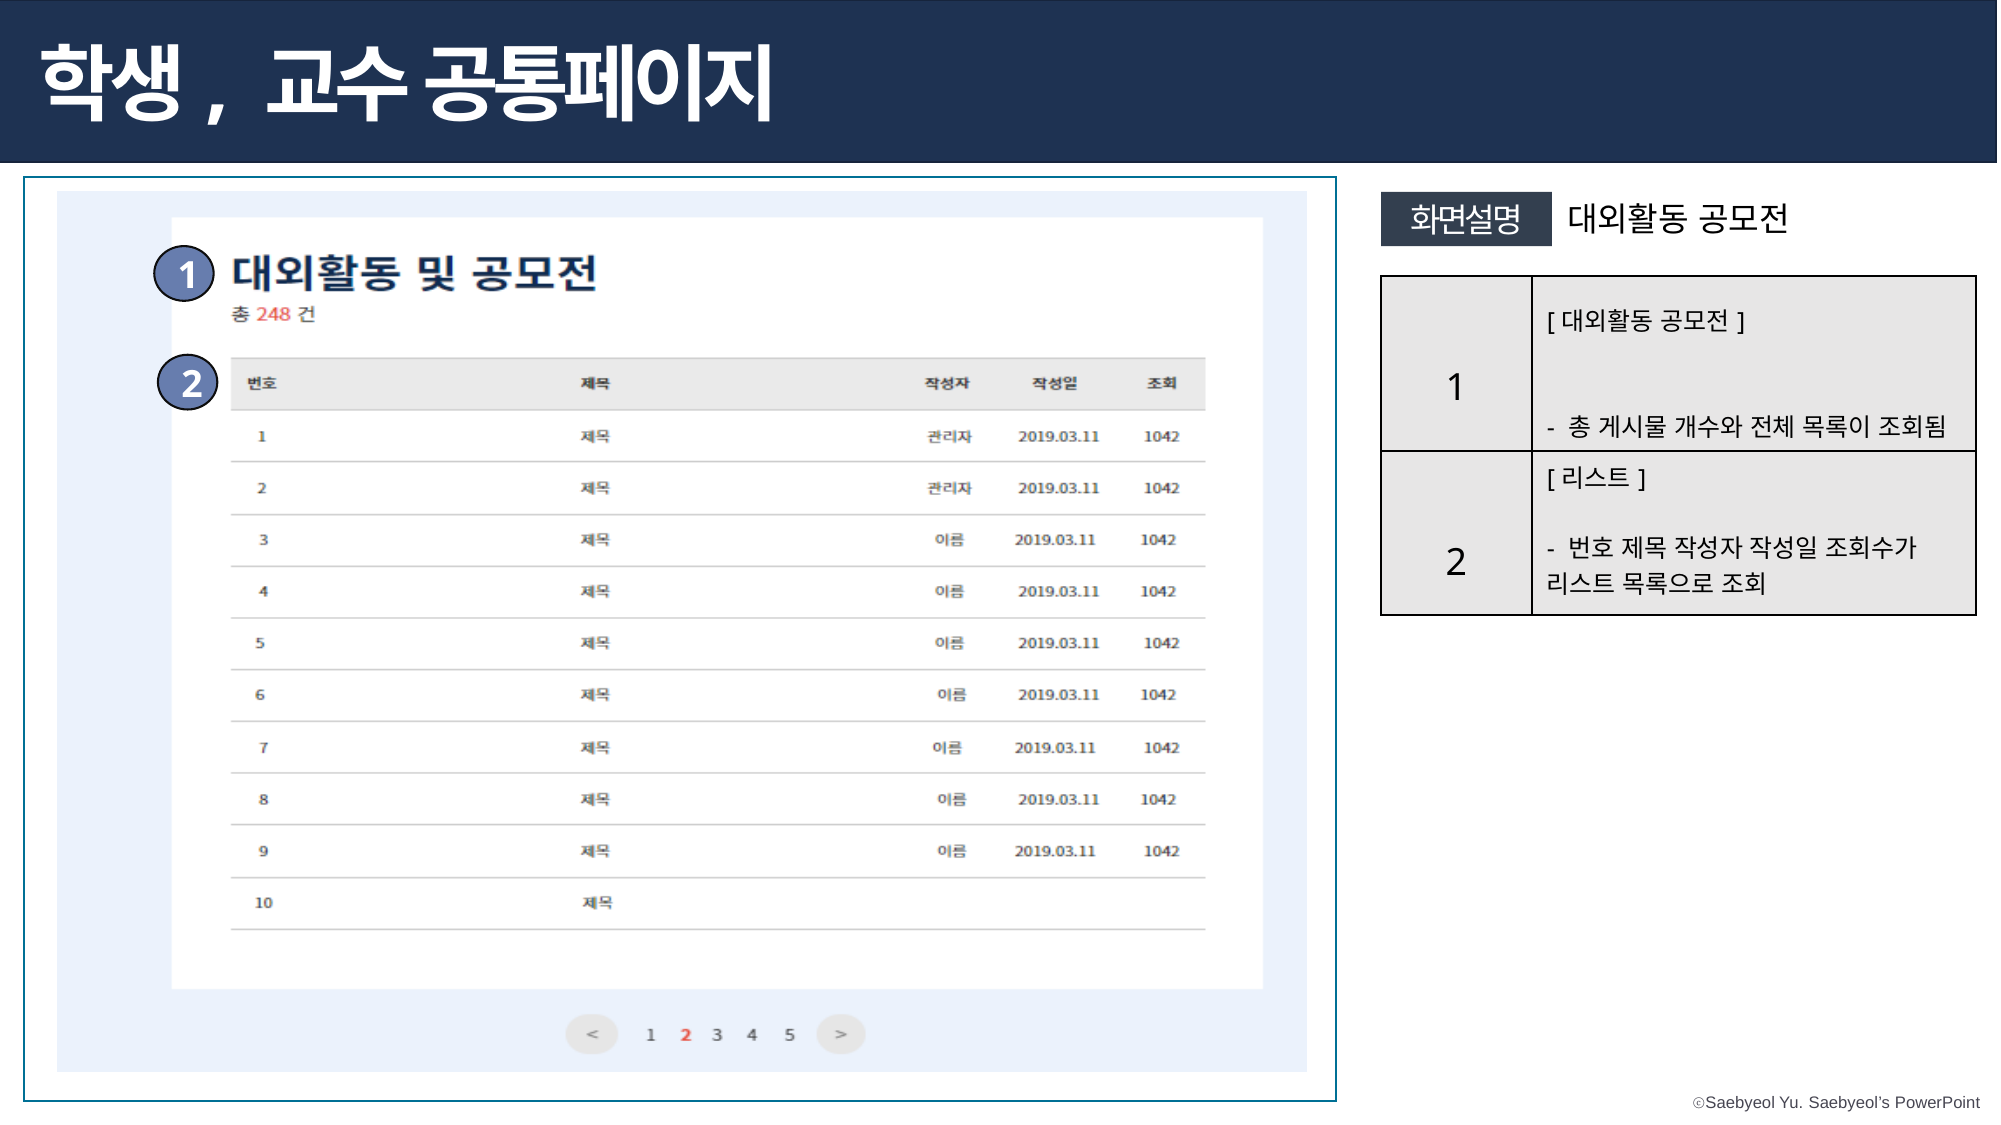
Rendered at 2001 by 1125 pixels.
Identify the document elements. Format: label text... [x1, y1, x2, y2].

table_header 1 [1382, 277, 1531, 450]
table_cell 2 [1382, 452, 1531, 614]
text_box 학생, 교수 공통페이지 [24, 23, 903, 139]
text_box 화면설명 [1380, 191, 1553, 247]
table_cell [리스트] - 번호 제목 작성자 작성일 조회수가 리스트 목록으로 조회 [1533, 452, 1975, 614]
table_header [대외활동 공모전] - 총 게시물 개수와 전체 목록이 조회됨 [1533, 277, 1975, 450]
text_box 대외활동 공모전 [1547, 190, 1810, 246]
picture [57, 191, 1307, 1072]
text_box [23, 176, 1337, 1102]
text_box [0, 0, 1997, 163]
